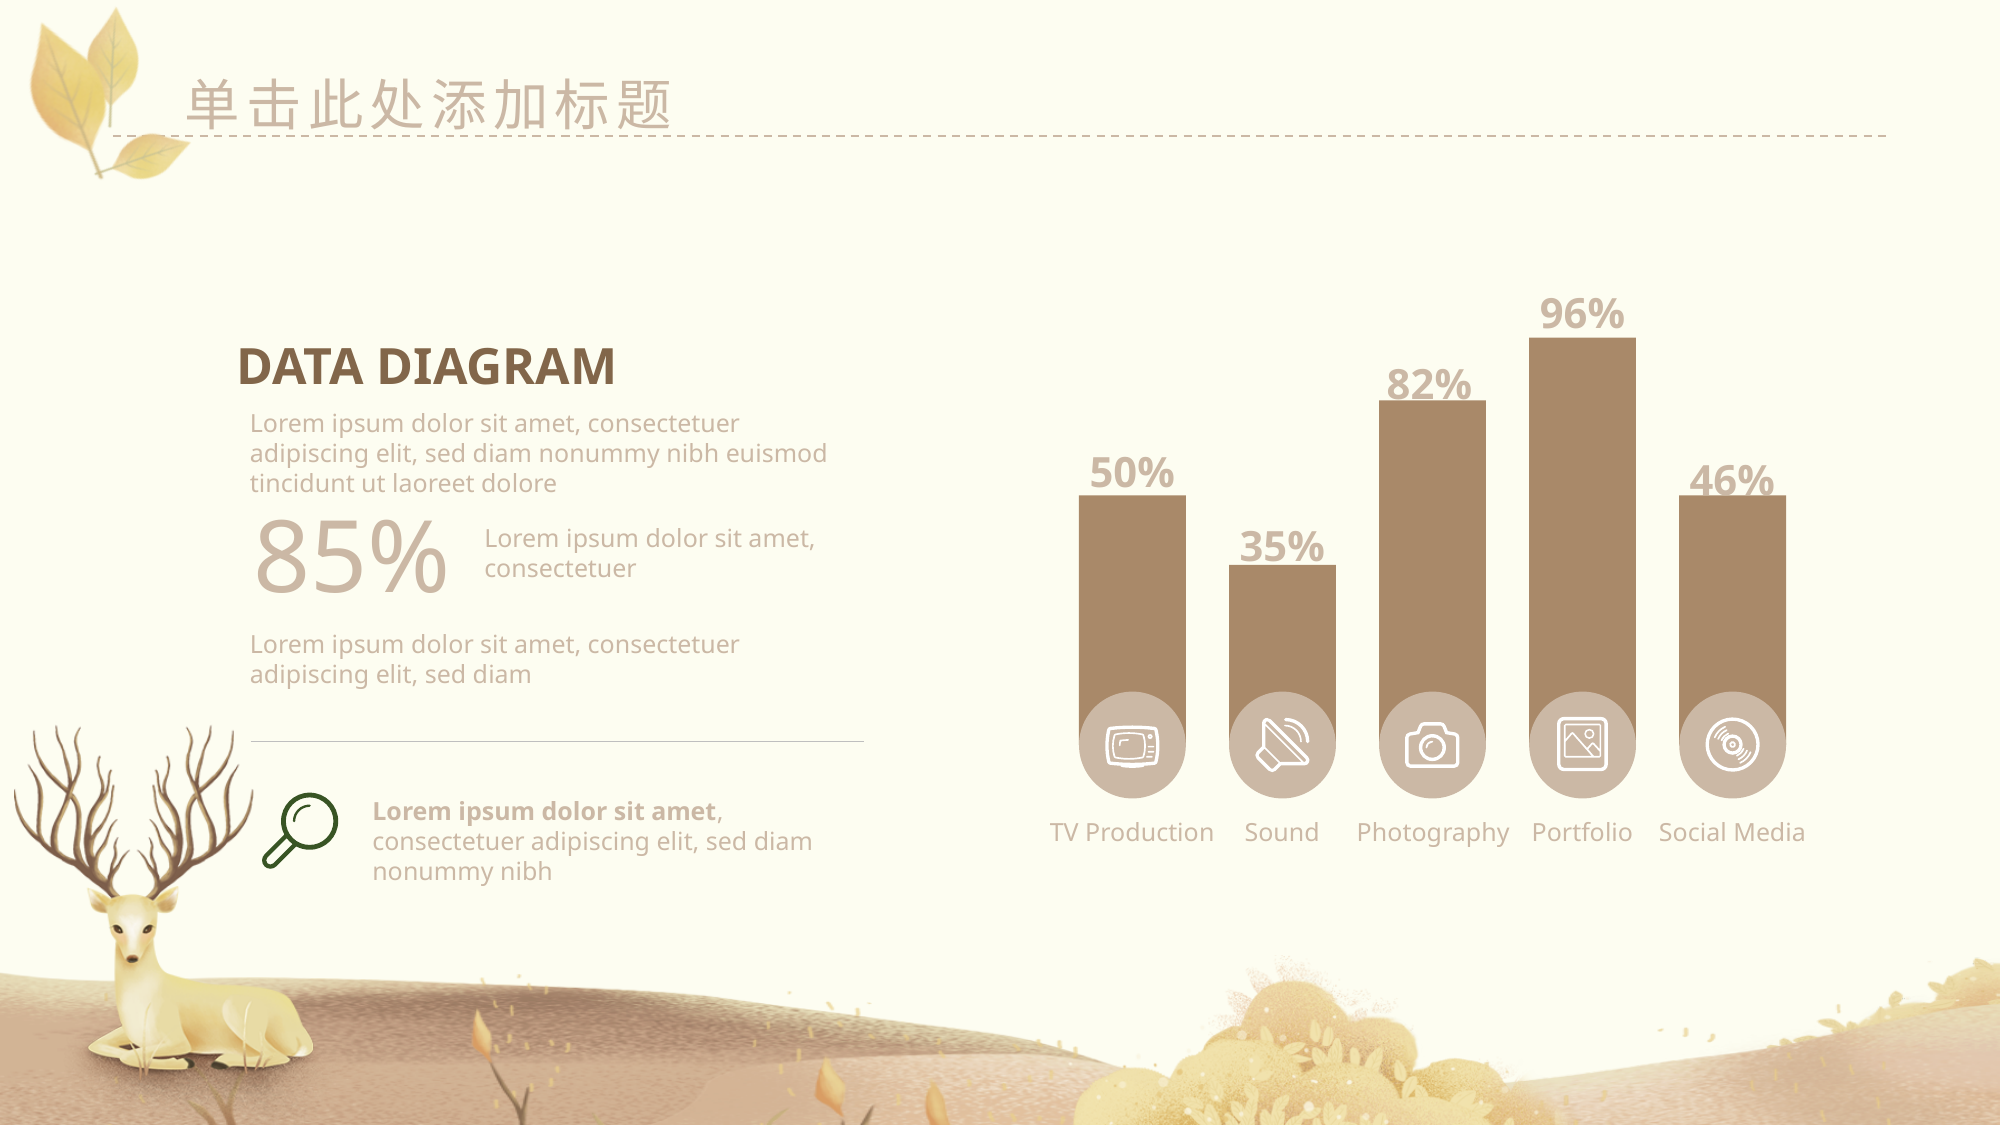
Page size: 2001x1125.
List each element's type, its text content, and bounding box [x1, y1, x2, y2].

text_box [1378, 690, 1487, 800]
text_box 50% [1074, 438, 1190, 503]
text_box 35% [1224, 512, 1340, 578]
text_box [1528, 690, 1638, 800]
text_box Lorem ipsum dolor sit amet, consectetuer adipiscing elit, sed diam nonummy nibh [357, 788, 884, 893]
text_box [1255, 717, 1310, 773]
text_box Sound [1229, 809, 1335, 855]
text_box [1678, 511, 1787, 735]
text_box [1528, 337, 1637, 735]
text_box Portfolio [1516, 808, 1649, 854]
text_box 82% [1371, 350, 1487, 416]
text_box 96% [1525, 279, 1641, 345]
text_box 单击此处添加标题 [169, 62, 688, 144]
text_box Lorem ipsum dolor sit amet, consectetuer [469, 515, 905, 590]
text_box [1228, 578, 1337, 735]
text_box TV Production [1035, 809, 1229, 855]
text_box Lorem ipsum dolor sit amet, consectetuer adipiscing elit, sed diam [235, 621, 864, 697]
text_box 46% [1674, 446, 1790, 511]
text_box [1105, 725, 1160, 768]
text_box DATA DIAGRAM [221, 327, 633, 403]
picture [0, 0, 258, 225]
text_box Photography [1341, 809, 1525, 855]
text_box [1378, 416, 1487, 735]
text_box [1678, 690, 1788, 800]
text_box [1705, 717, 1760, 772]
text_box Social Media [1649, 808, 1821, 854]
text_box [1078, 503, 1187, 735]
text_box [1228, 690, 1337, 800]
text_box [1077, 690, 1187, 800]
text_box 85% [238, 505, 466, 620]
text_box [1557, 716, 1608, 772]
picture [0, 721, 2000, 1125]
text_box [1405, 722, 1460, 768]
text_box Lorem ipsum dolor sit amet, consectetuer adipiscing elit, sed diam nonummy nibh euismod tincidunt ut laoreet dolore [235, 400, 864, 505]
